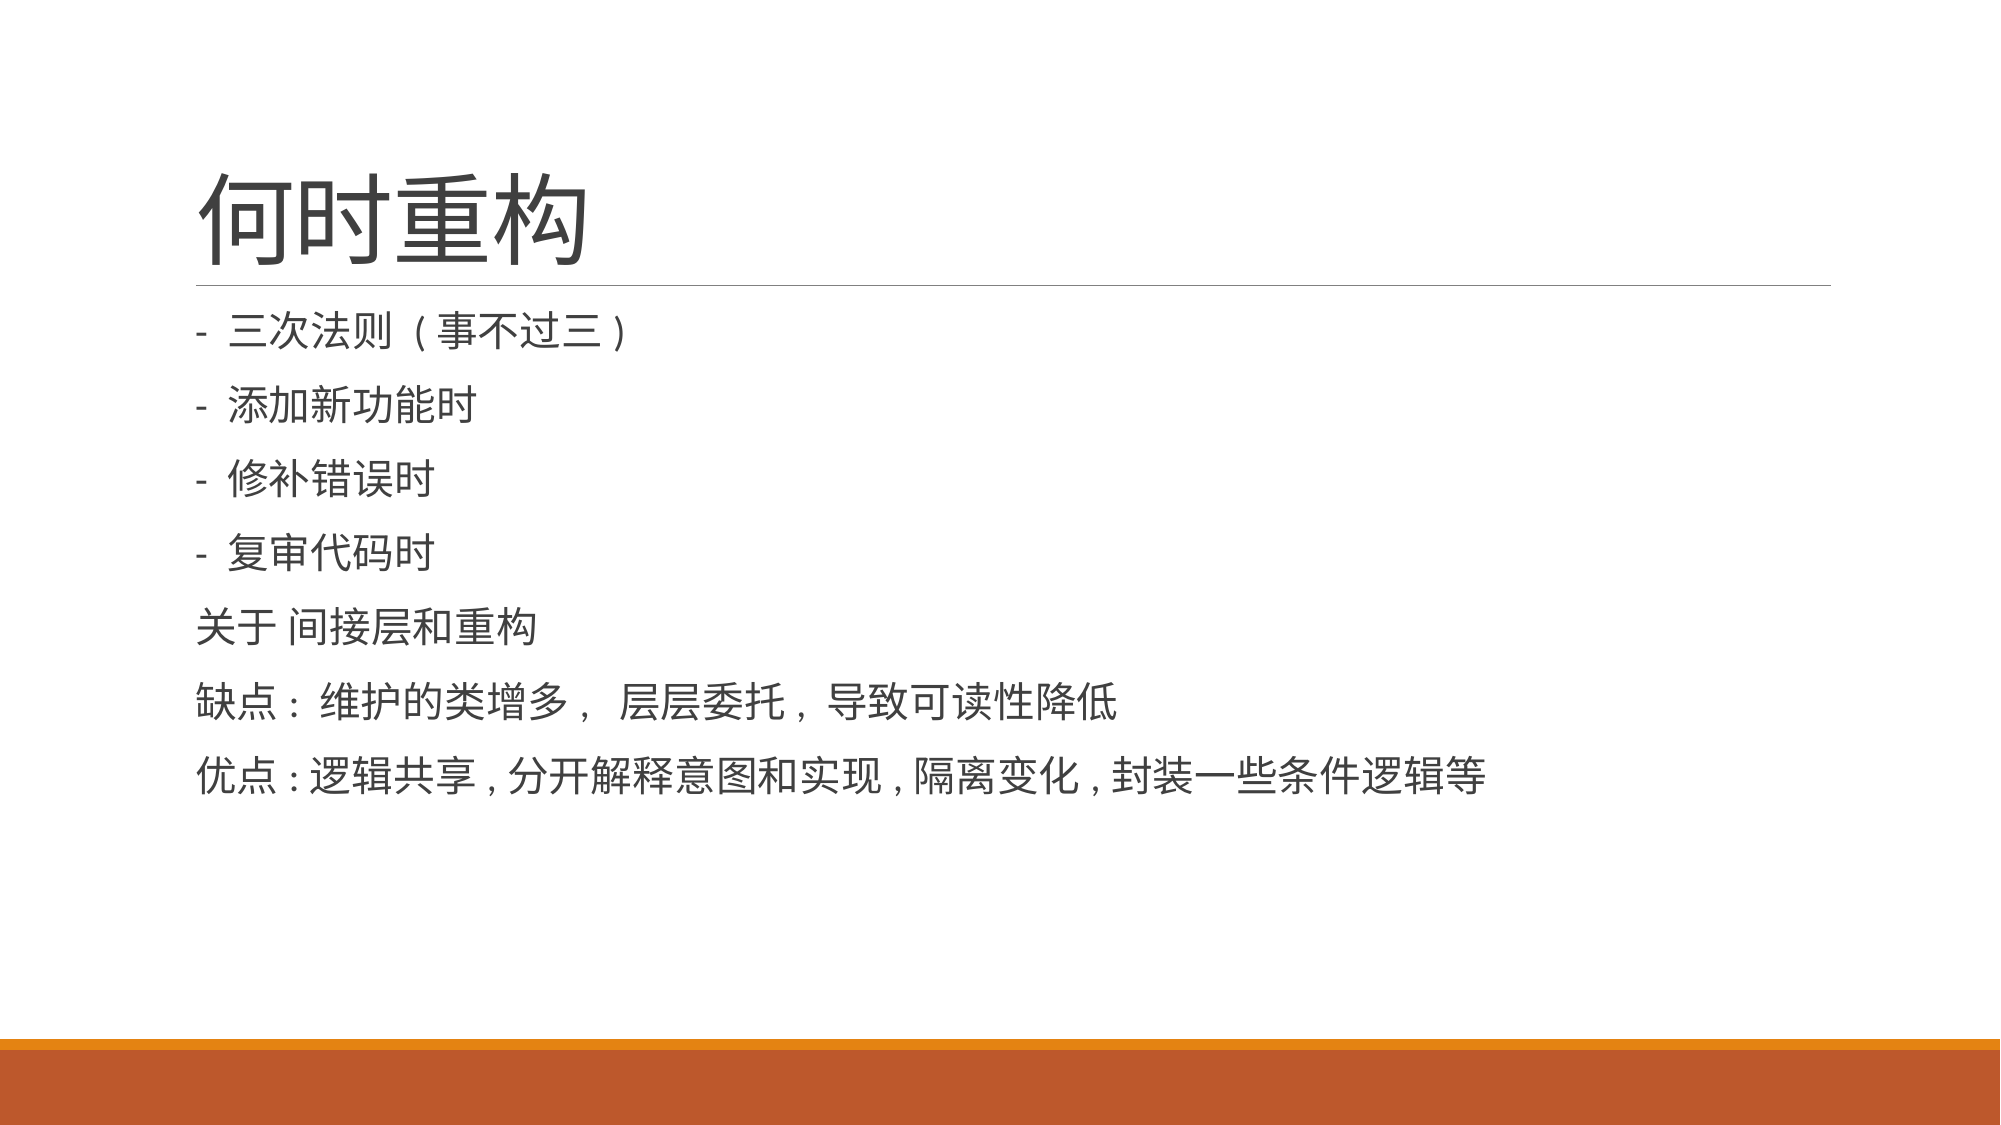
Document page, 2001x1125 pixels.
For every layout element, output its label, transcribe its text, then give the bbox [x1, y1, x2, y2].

list - 三次法则 (事不过三) - 添加新功能时 - 修补错误时 - 复审代码时 关于 间接层和重构 缺点: 维护的类增多, 层层委托, 导致可读性降低 优点:逻辑共享,分开解释意图和实现,隔离变化,封装一些条件逻辑等 [180, 302, 1830, 963]
title 何时重构 [180, 47, 1830, 285]
